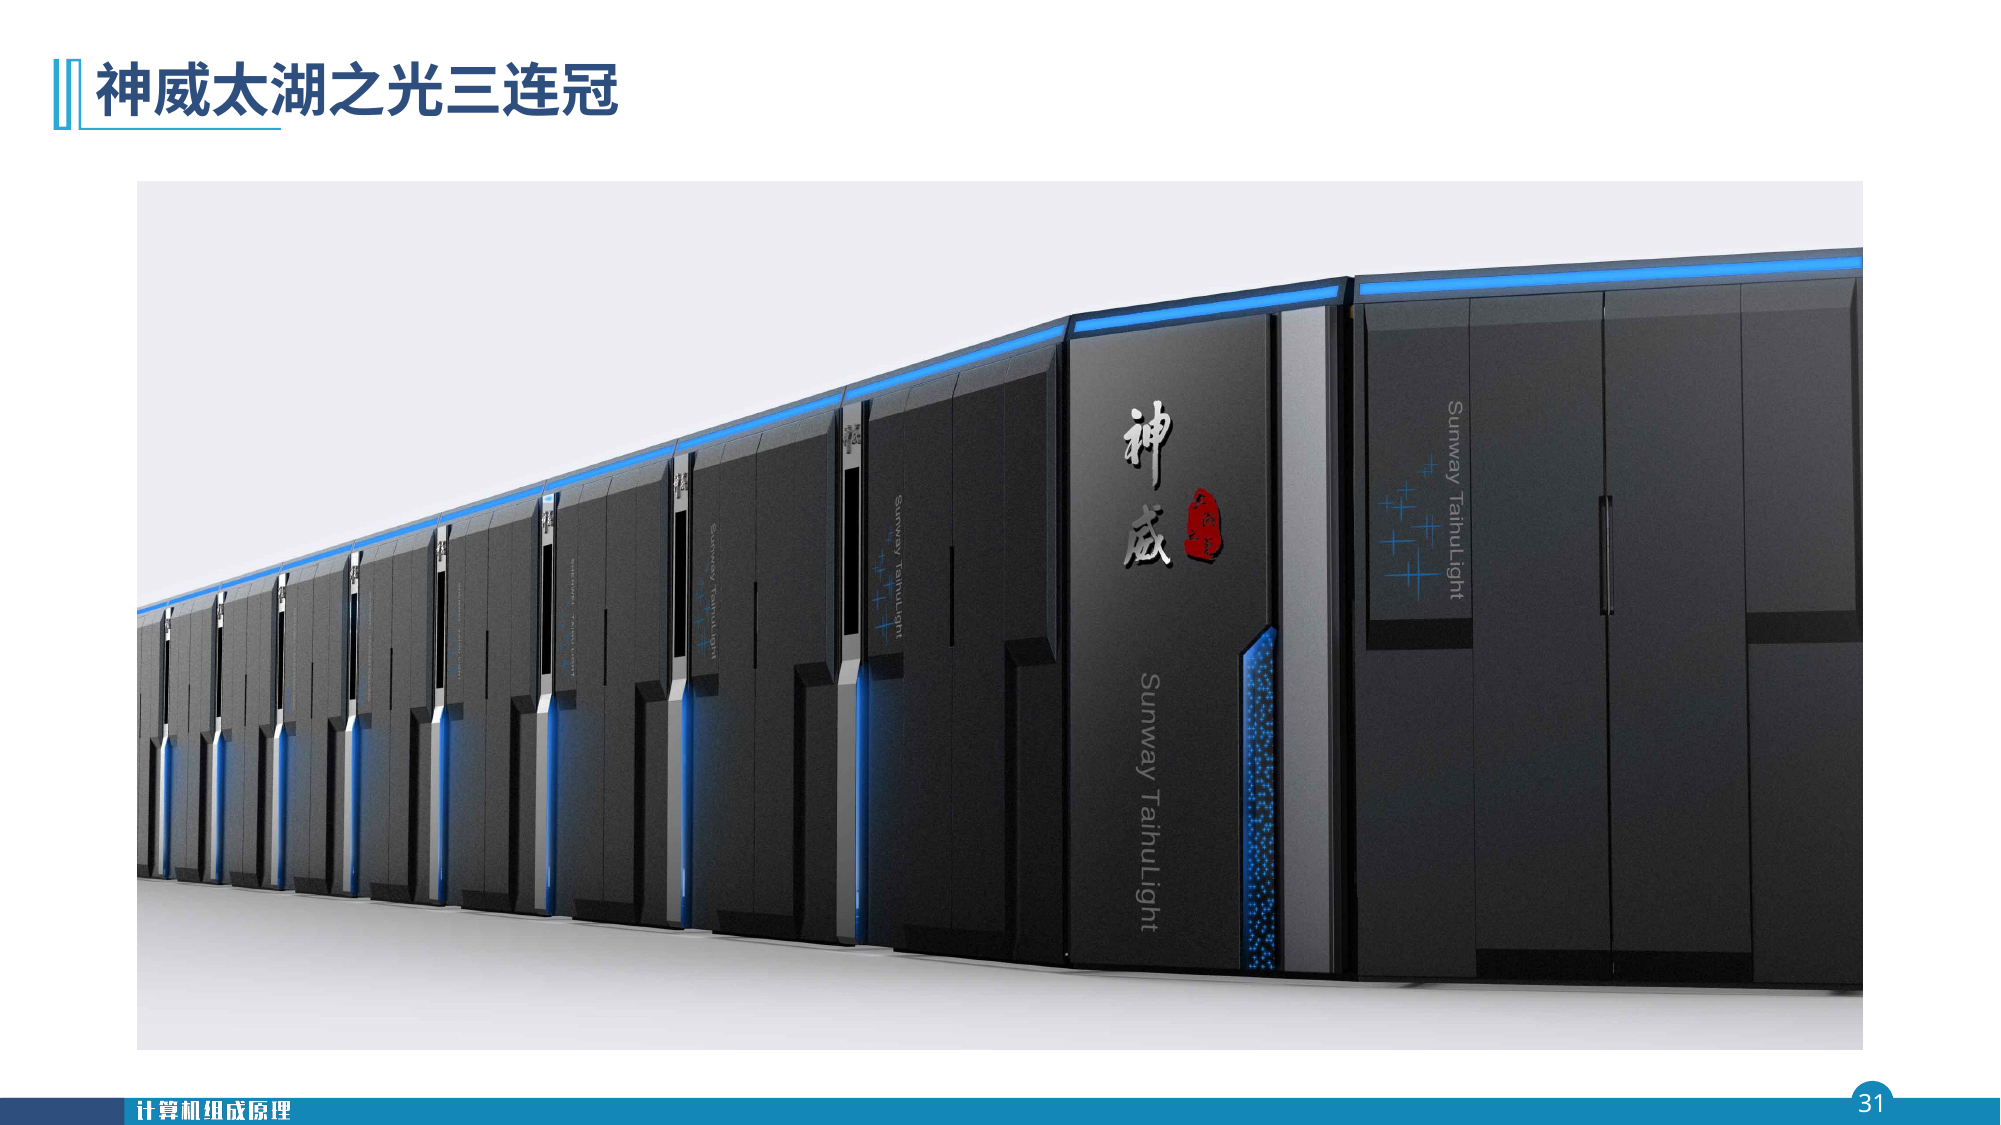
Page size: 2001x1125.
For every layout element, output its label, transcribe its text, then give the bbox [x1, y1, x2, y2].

title 神威太湖之光三连冠 [80, 42, 1805, 144]
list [137, 181, 1863, 1050]
